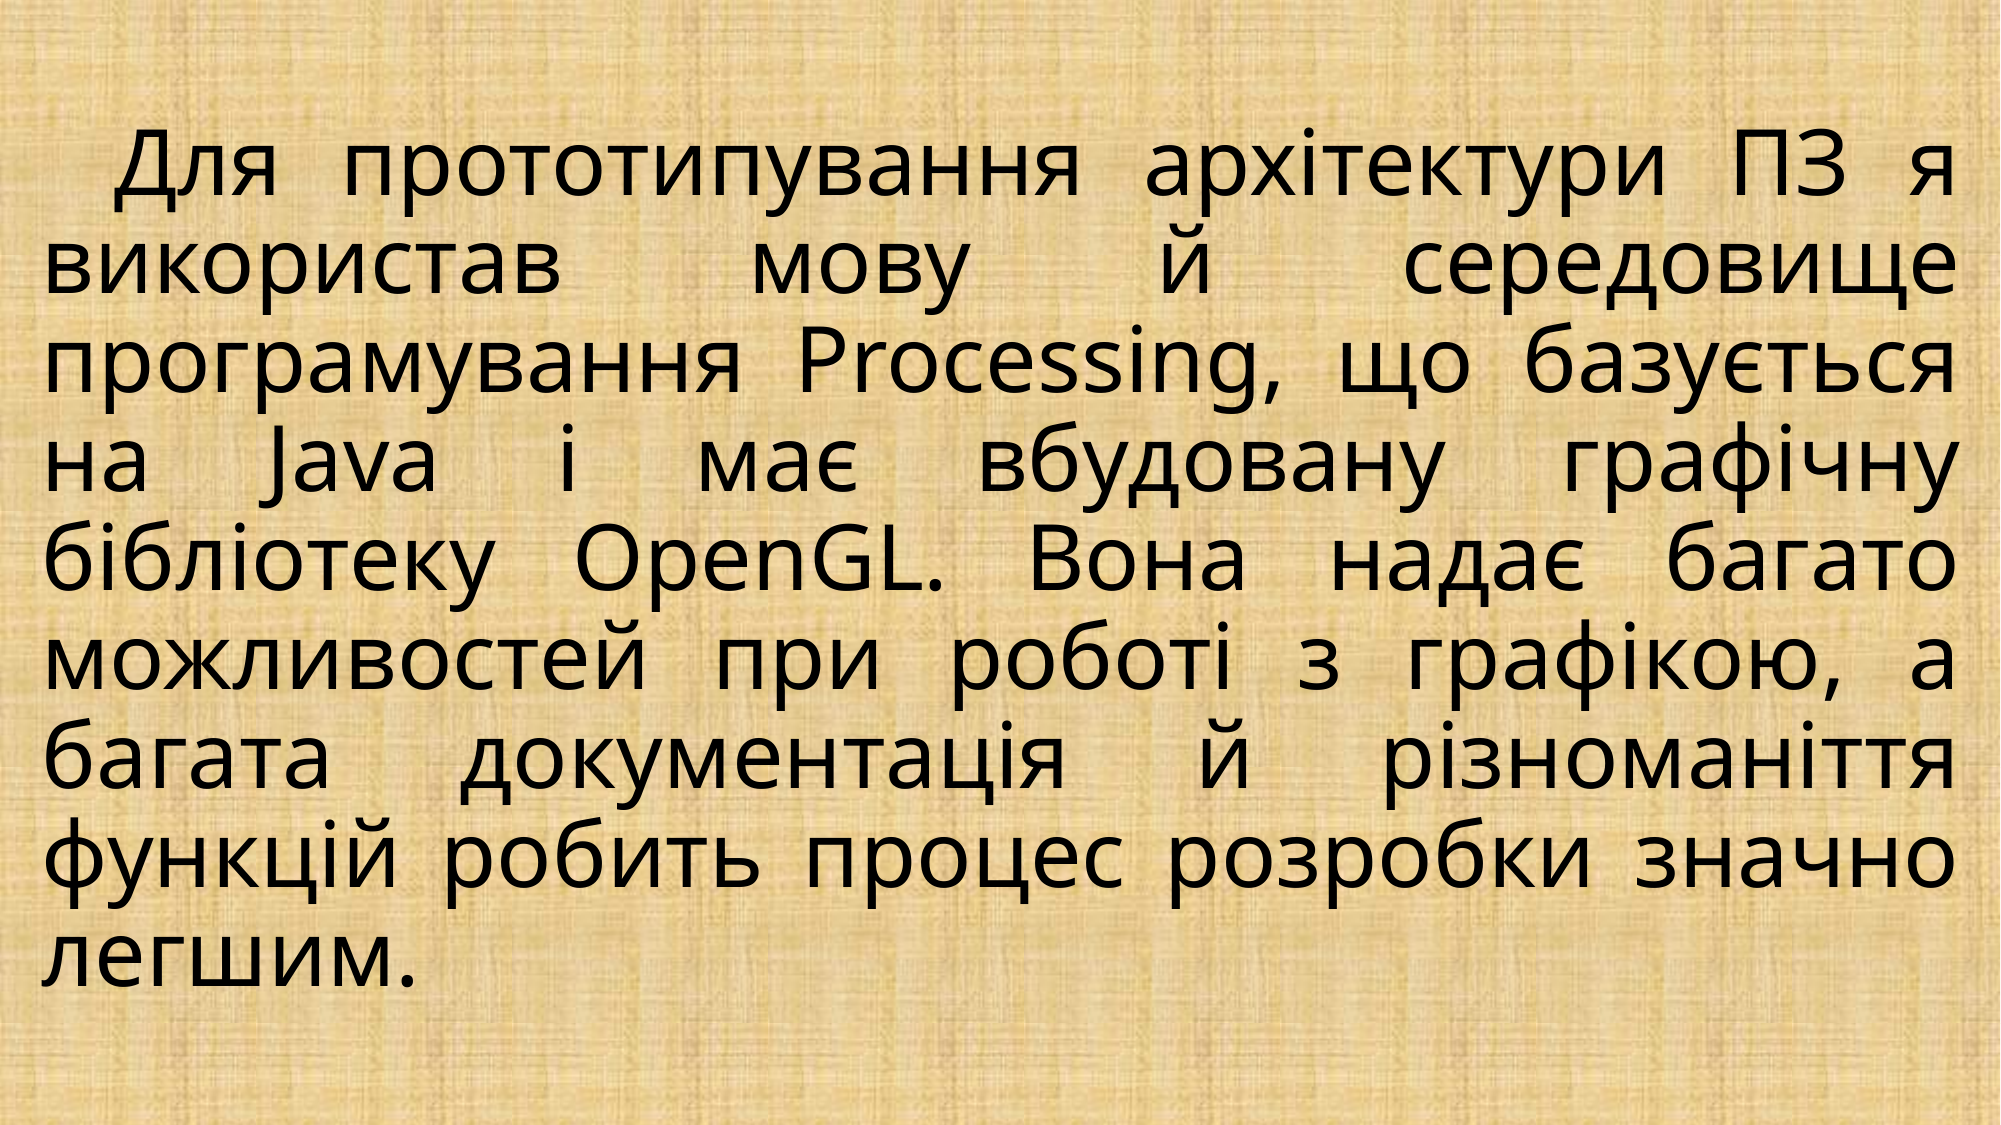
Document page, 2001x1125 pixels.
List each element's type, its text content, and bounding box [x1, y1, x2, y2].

picture [0, 0, 2001, 1125]
title Для прототипування архітектури ПЗ я використав мову й середовище програмування Processing, що базується на Java і має вбудовану графічну бібліотеку OpenGL. Вона надає багато можливостей при роботі з графікою, а багата документація й різноманіття функцій робить процес розробки значно легшим. [26, 59, 1977, 1063]
